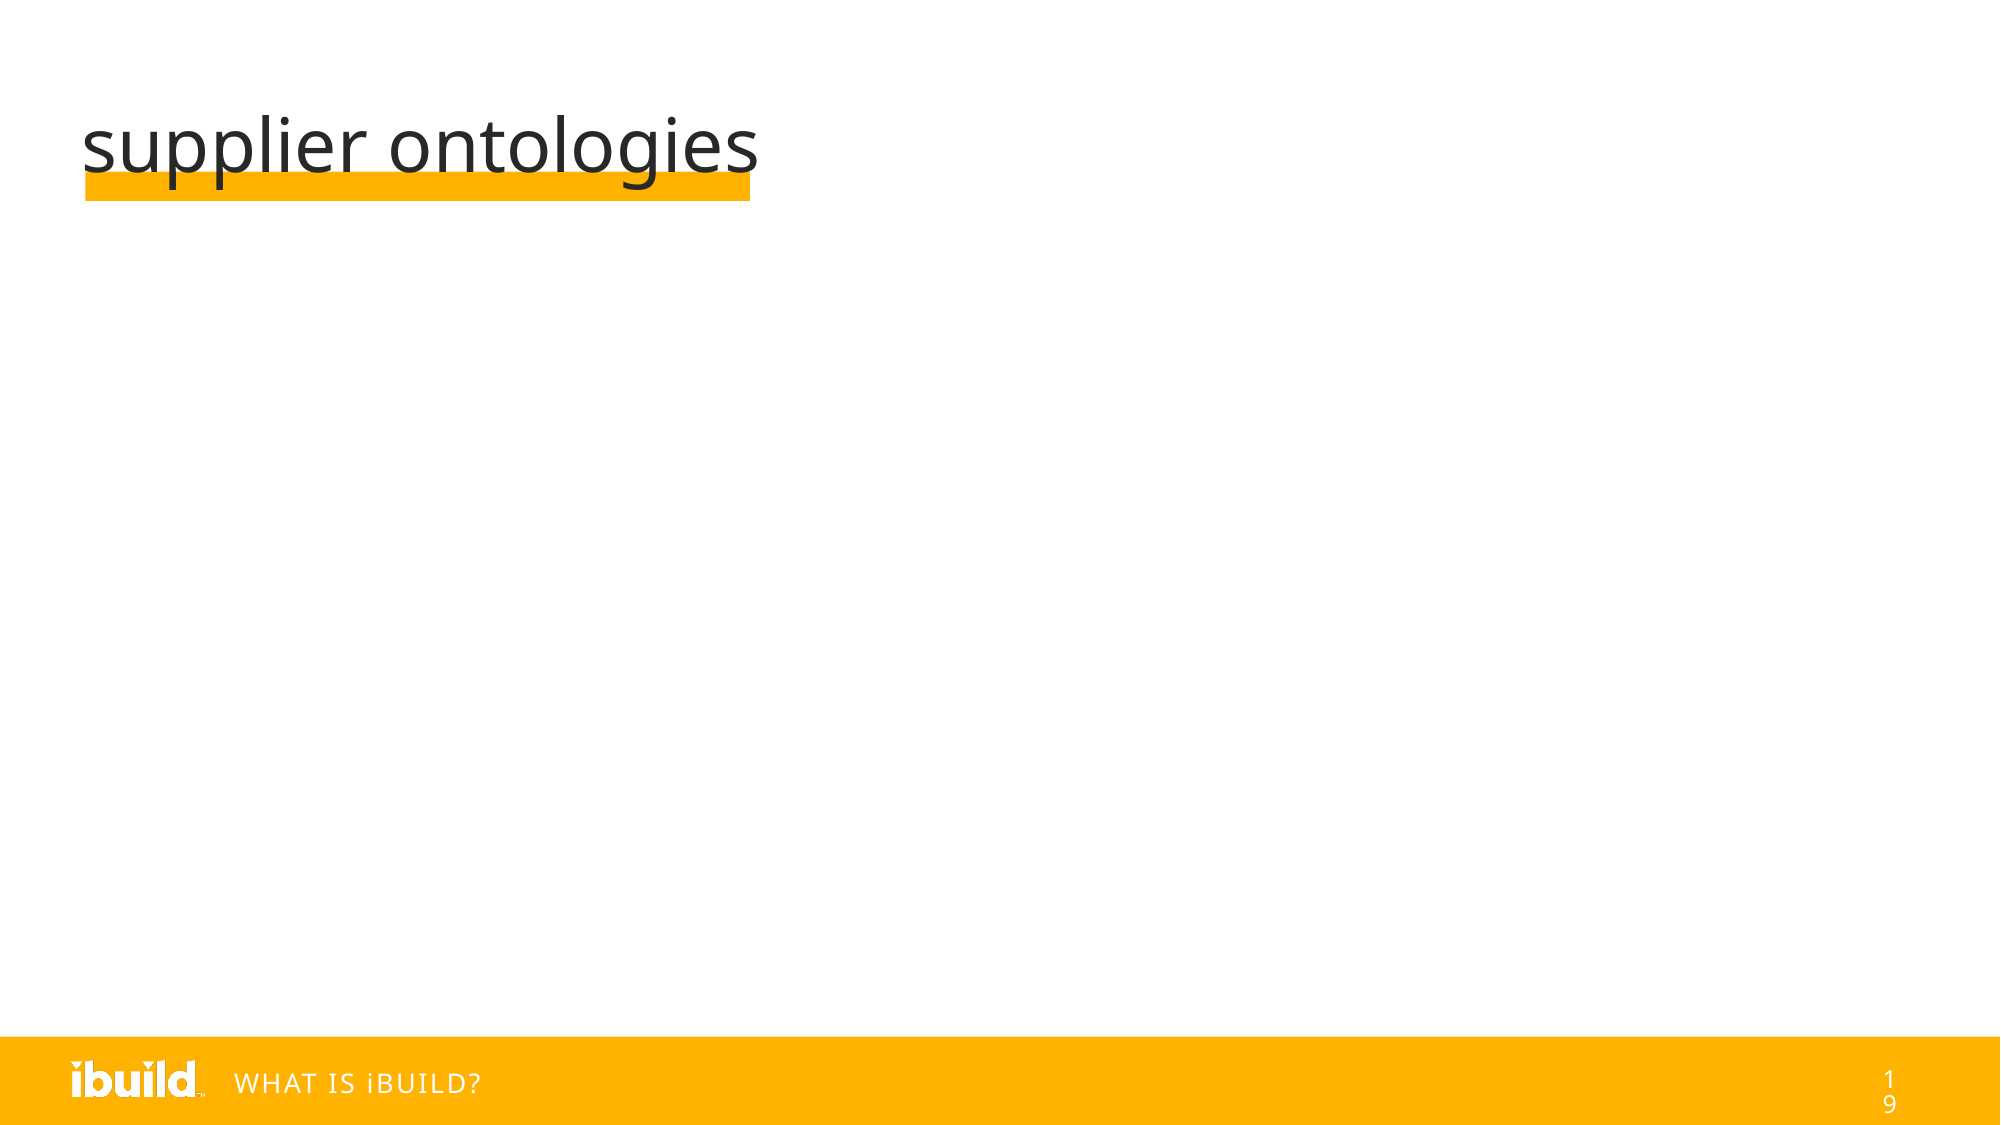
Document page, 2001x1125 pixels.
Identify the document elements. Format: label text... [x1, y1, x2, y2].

text_box [0, 1036, 2000, 1125]
slide_number 19 [1874, 1058, 1907, 1104]
text_box supplier ontologies [74, 66, 789, 230]
picture [70, 1060, 206, 1099]
text_box What is ibuild? [226, 1058, 489, 1107]
